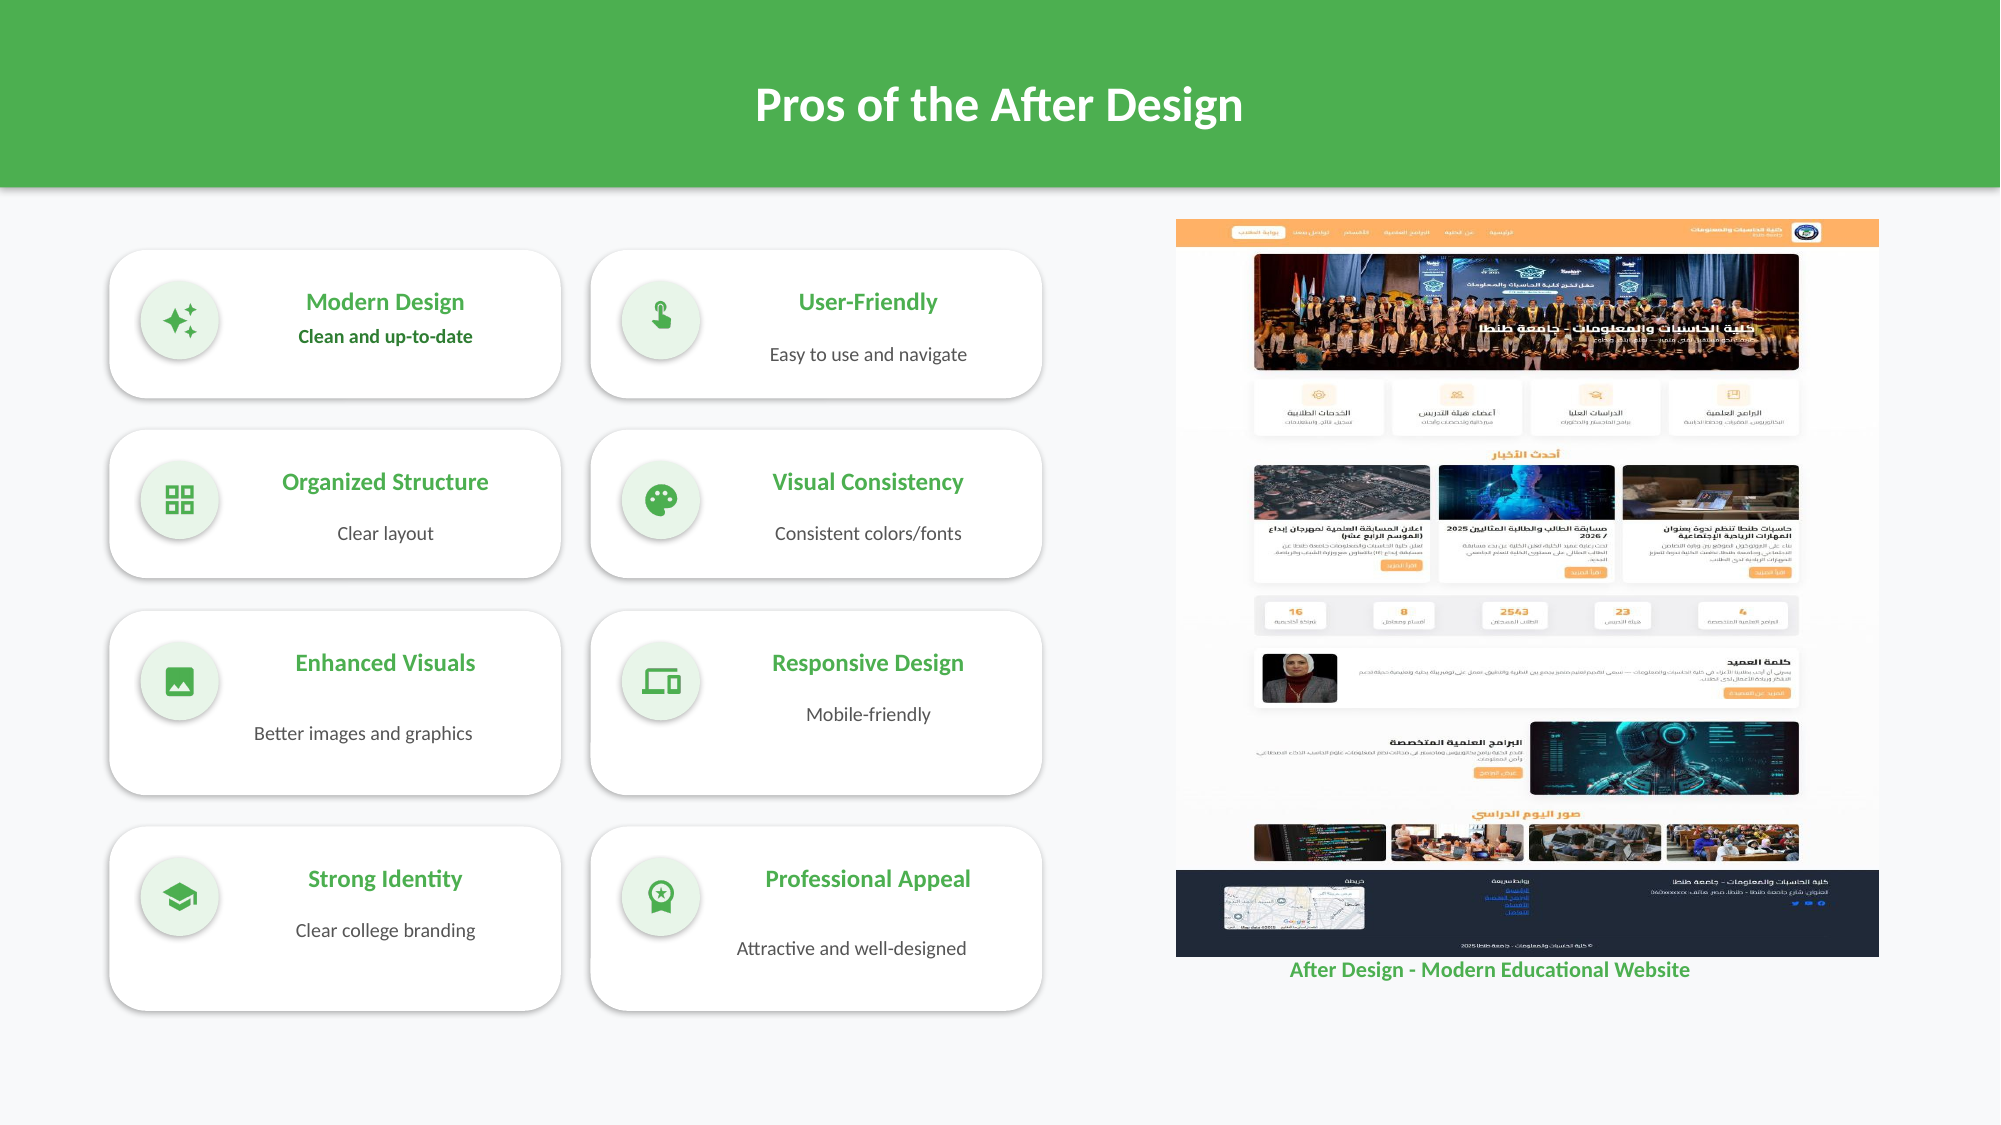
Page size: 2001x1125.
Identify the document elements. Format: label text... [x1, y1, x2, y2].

text_box Strong Identity [296, 853, 476, 902]
text_box Organized Structure [270, 456, 502, 505]
text_box Clear layout [325, 505, 447, 554]
text_box [0, 0, 2000, 188]
picture [640, 482, 682, 518]
text_box Better images and graphics [242, 705, 530, 753]
text_box [589, 249, 1043, 400]
text_box Clean and up-to-date [286, 314, 486, 386]
text_box [621, 857, 701, 937]
text_box Enhanced Visuals [283, 637, 489, 686]
text_box [589, 610, 1043, 797]
text_box [108, 610, 562, 797]
text_box Visual Consistency [760, 456, 977, 505]
text_box [139, 280, 220, 361]
text_box Clear college branding [283, 902, 488, 951]
text_box Mobile-friendly [794, 687, 944, 735]
text_box [108, 825, 562, 1012]
text_box Responsive Design [760, 637, 977, 686]
picture [159, 664, 201, 698]
text_box Pros of the After Design [743, 62, 1257, 141]
text_box [621, 641, 701, 722]
text_box Attractive and well-designed [724, 920, 1013, 969]
picture [159, 301, 201, 340]
text_box Modern Design [294, 276, 478, 314]
text_box [139, 641, 220, 722]
picture [1176, 219, 1879, 957]
text_box Professional Appeal [753, 853, 984, 902]
text_box User-Friendly [786, 276, 951, 325]
picture [640, 878, 682, 916]
text_box [589, 825, 1043, 1012]
text_box Consistent colors/fonts [763, 505, 974, 554]
text_box Easy to use and navigate [757, 326, 980, 374]
picture [159, 483, 201, 517]
text_box [139, 857, 220, 937]
text_box After Design - Modern Educational Website [1277, 965, 1704, 991]
picture [159, 880, 201, 914]
text_box [621, 280, 701, 361]
picture [644, 299, 678, 341]
text_box [589, 428, 1043, 579]
text_box [108, 249, 562, 400]
text_box [621, 460, 701, 540]
text_box [139, 460, 220, 540]
picture [640, 666, 682, 697]
text_box [108, 428, 562, 579]
